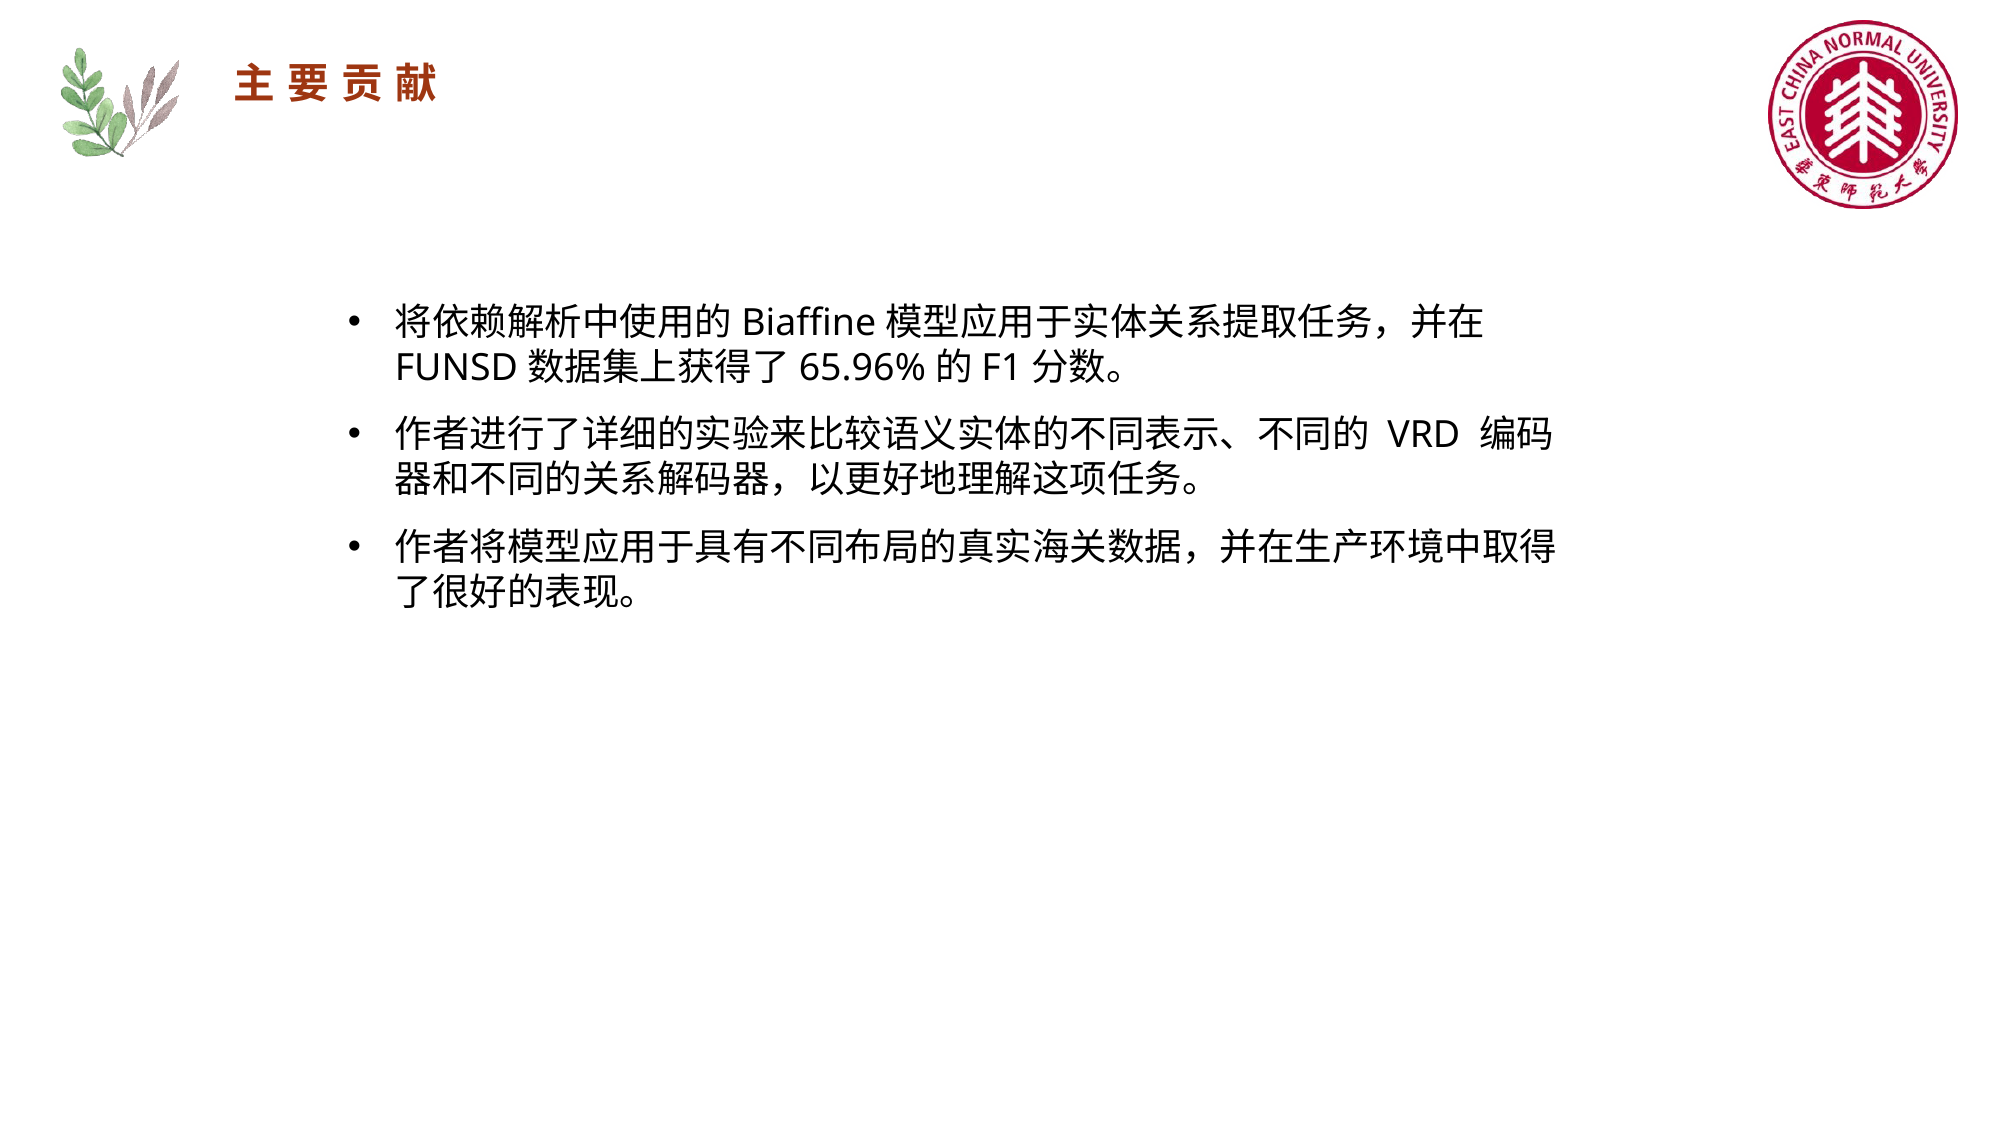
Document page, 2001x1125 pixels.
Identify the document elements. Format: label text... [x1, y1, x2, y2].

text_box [61, 46, 179, 160]
picture [1768, 20, 1958, 209]
text_box 将依赖解析中使用的Biaffine模型应用于实体关系提取任务，并在FUNSD数据集上获得了65.96%的F1分数。 作者进行了详细的实验来比较语义实体的不同表示、不同的 VRD 编码器和不同的关系解码器，以更好地理解这项任务。 作者将模型应用于具有不同布局的真实海关数据，并在生产环境中取得了很好的表现。 [333, 290, 1581, 621]
text_box 主要贡献 [218, 49, 829, 114]
